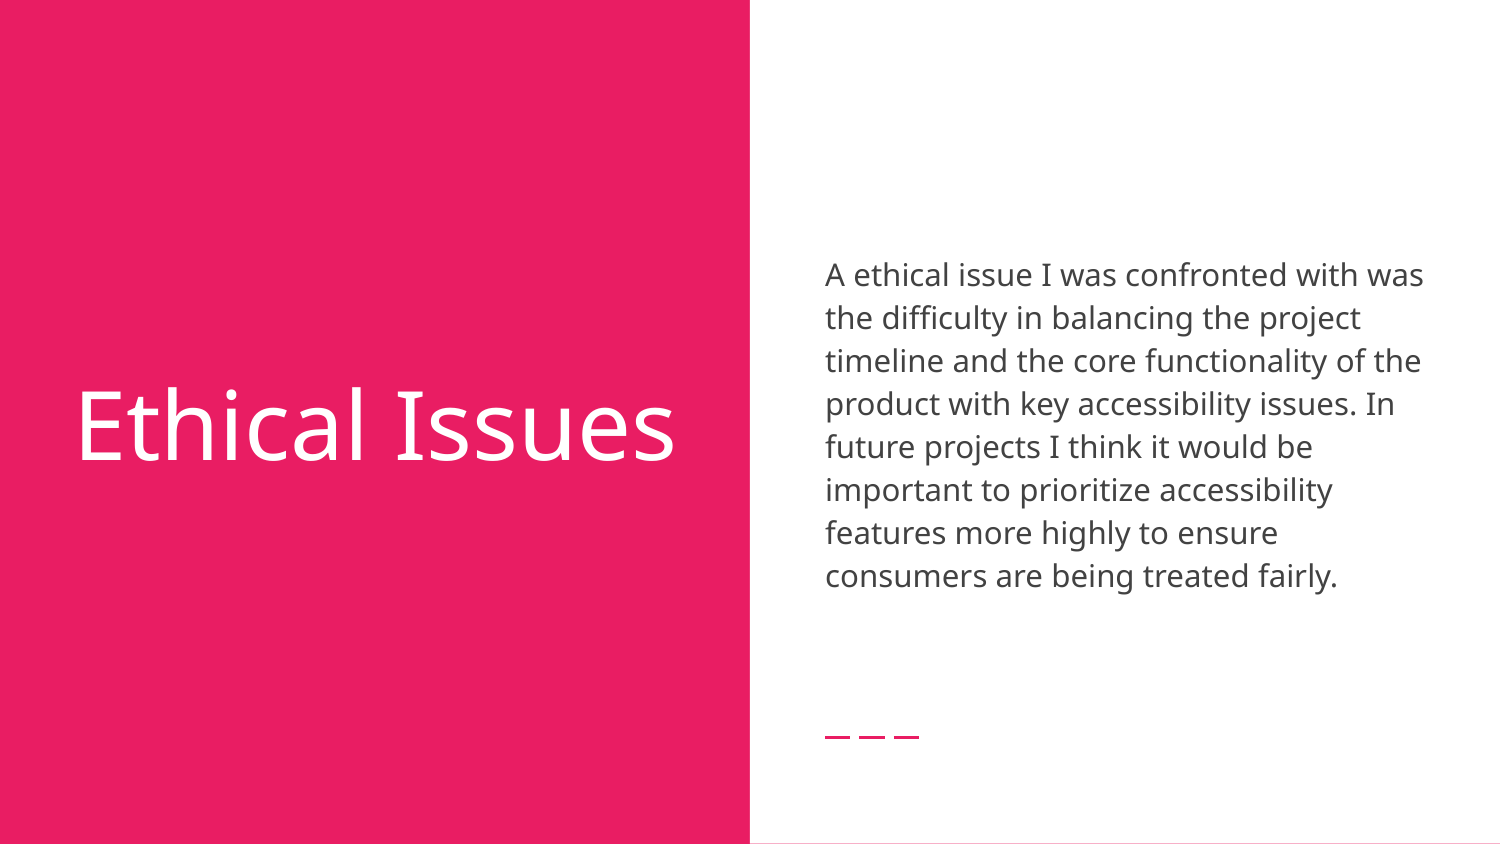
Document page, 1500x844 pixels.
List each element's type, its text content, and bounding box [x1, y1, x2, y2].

list A ethical issue I was confronted with was the difficulty in balancing the project timeline and the core functionality of the product with key accessibility issues. In future projects I think it would be important to prioritize accessibility features more highly to ensure consumers are being treated fairly. [810, 118, 1455, 725]
title Ethical Issues [43, 298, 708, 546]
